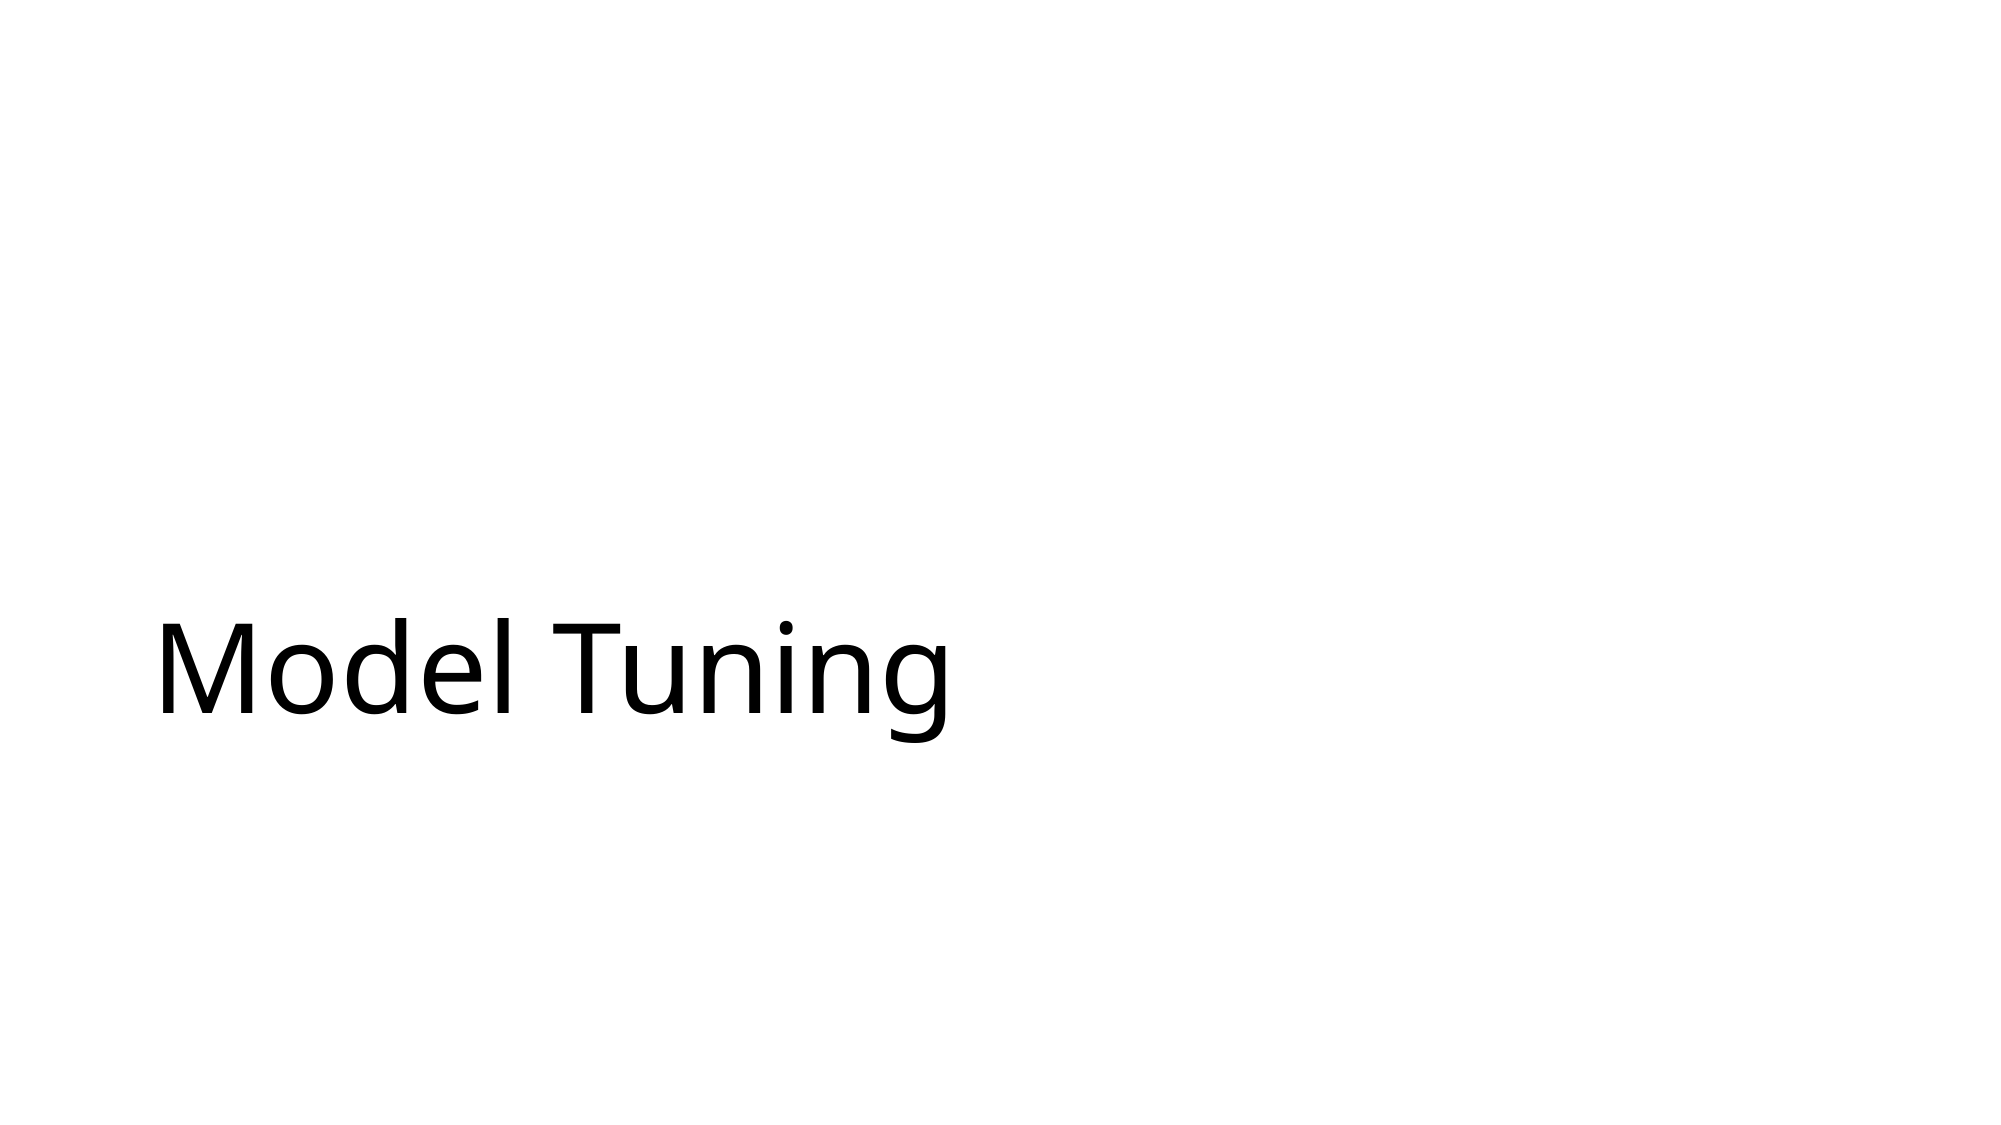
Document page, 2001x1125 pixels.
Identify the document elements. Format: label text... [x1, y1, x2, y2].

title Model Tuning [136, 280, 1862, 749]
